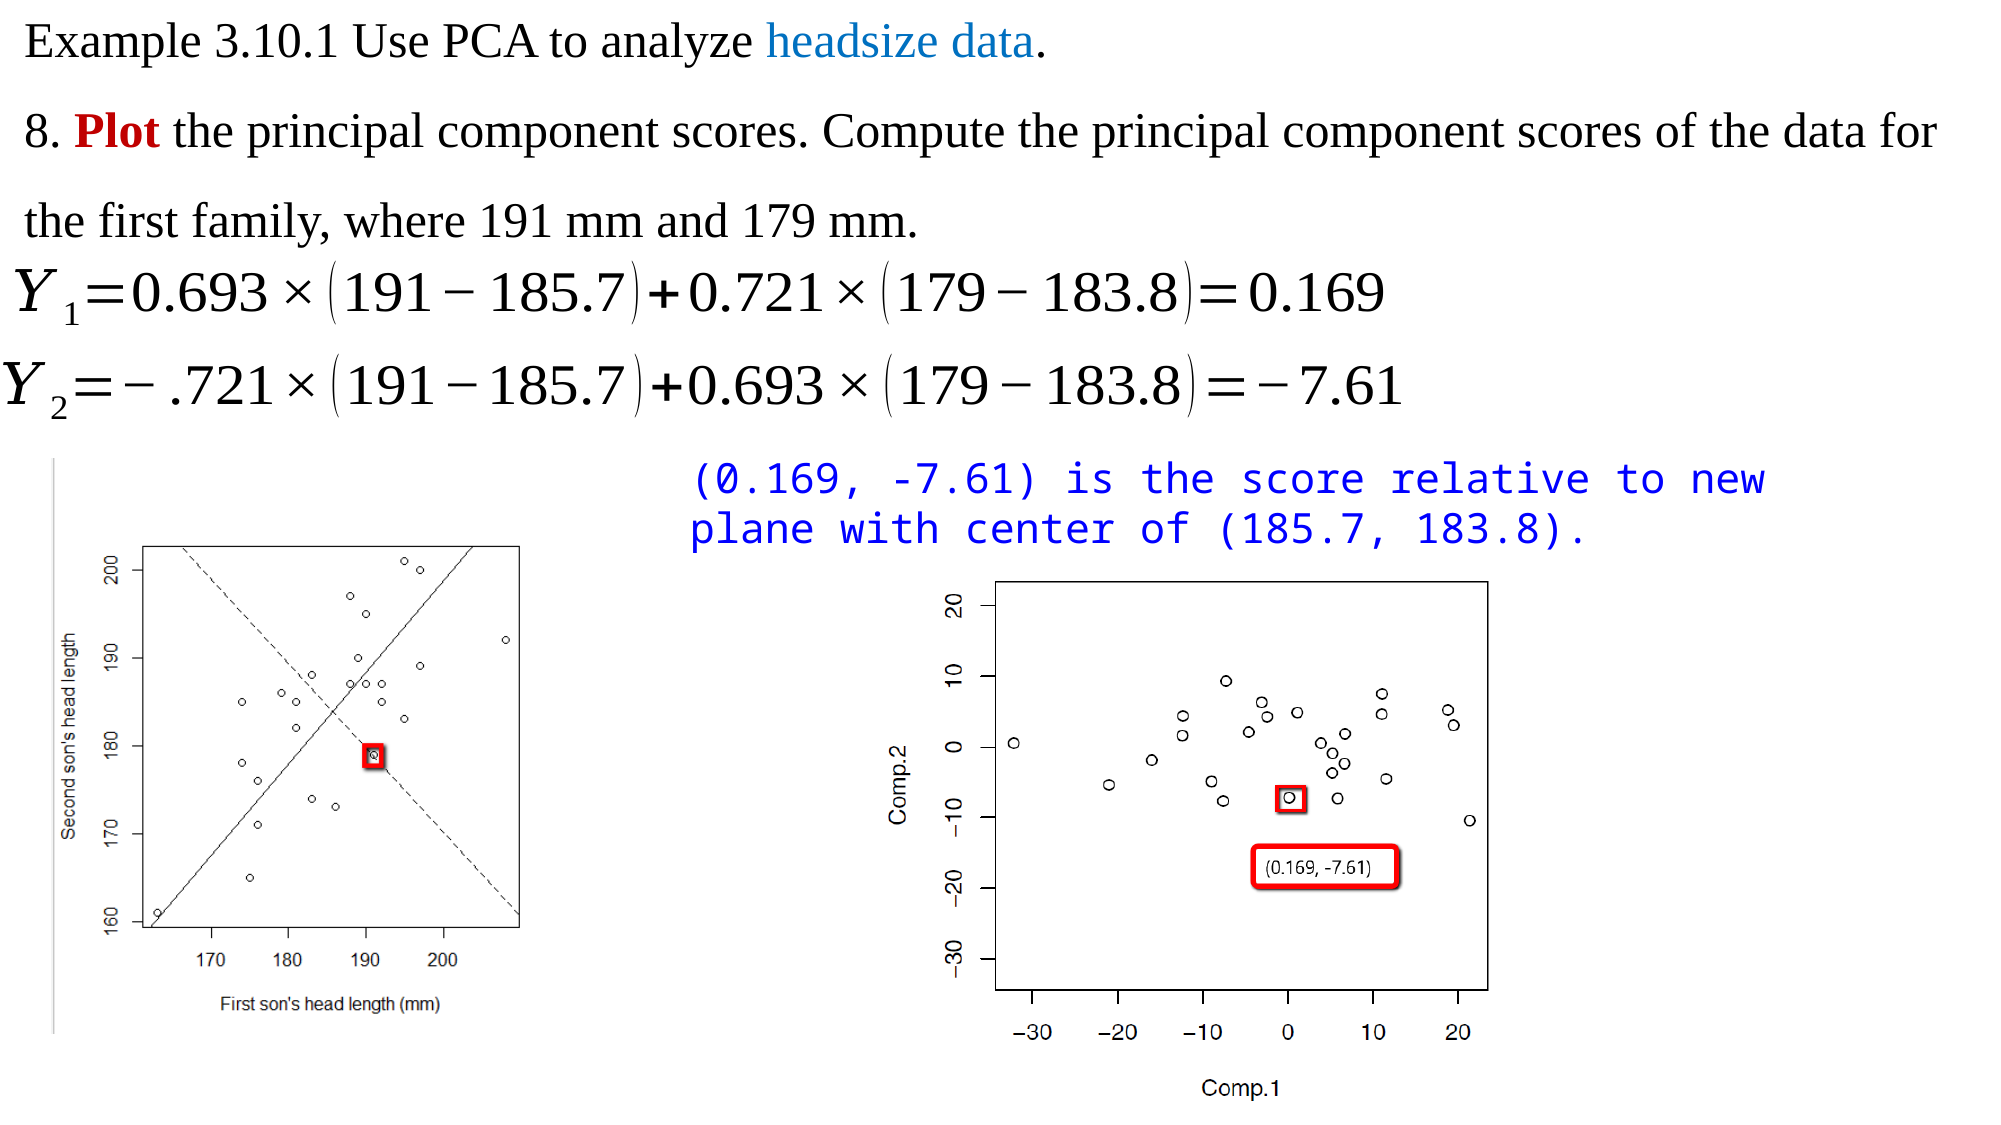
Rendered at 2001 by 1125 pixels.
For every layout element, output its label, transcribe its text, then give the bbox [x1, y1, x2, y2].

picture [51, 458, 547, 1035]
text_box (0.169, -7.61) is the score relative to new plane with center of (185.7, 183.8). [675, 443, 1840, 559]
picture [854, 577, 1489, 1105]
